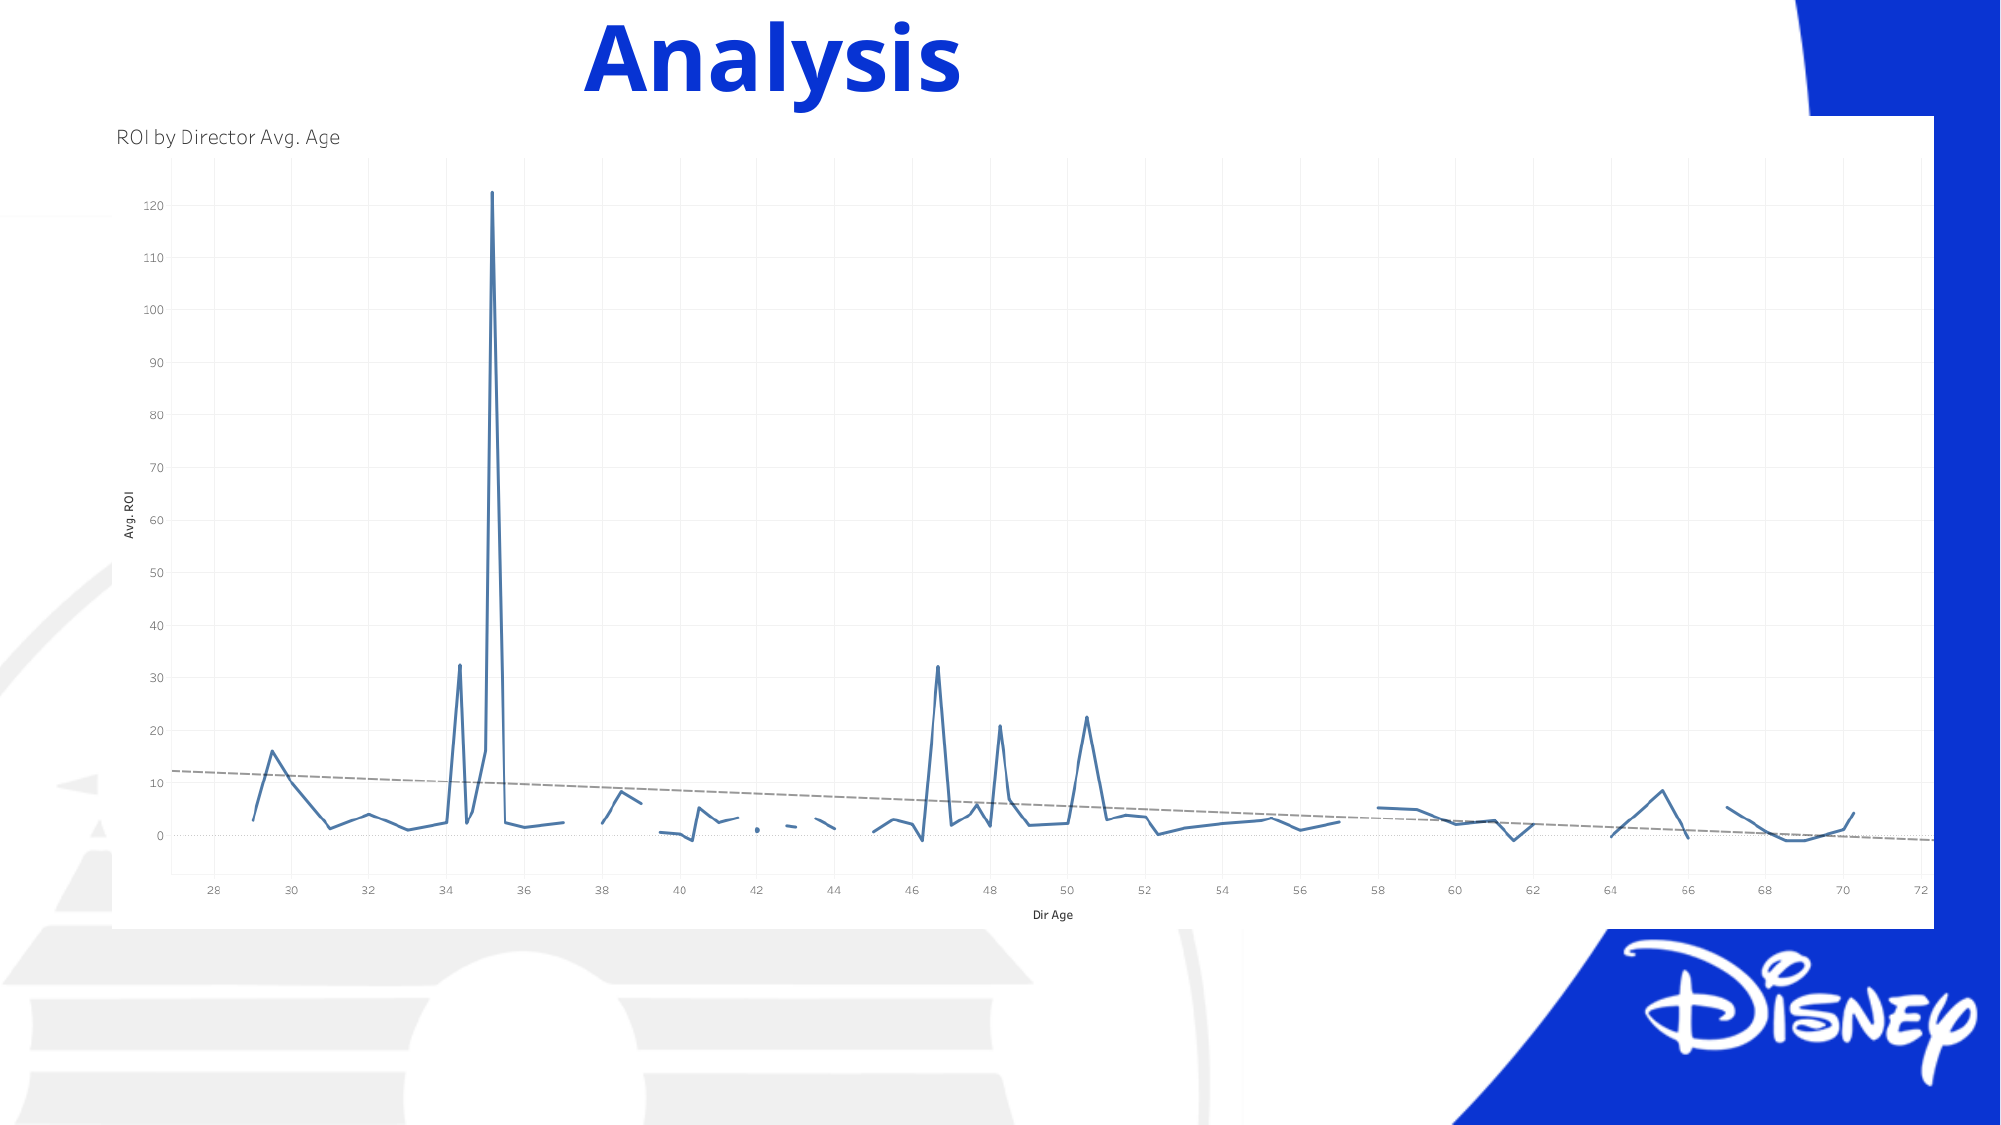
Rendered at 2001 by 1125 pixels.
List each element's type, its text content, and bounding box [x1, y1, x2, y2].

title Analysis [66, 0, 1482, 171]
picture [0, 0, 2001, 1125]
